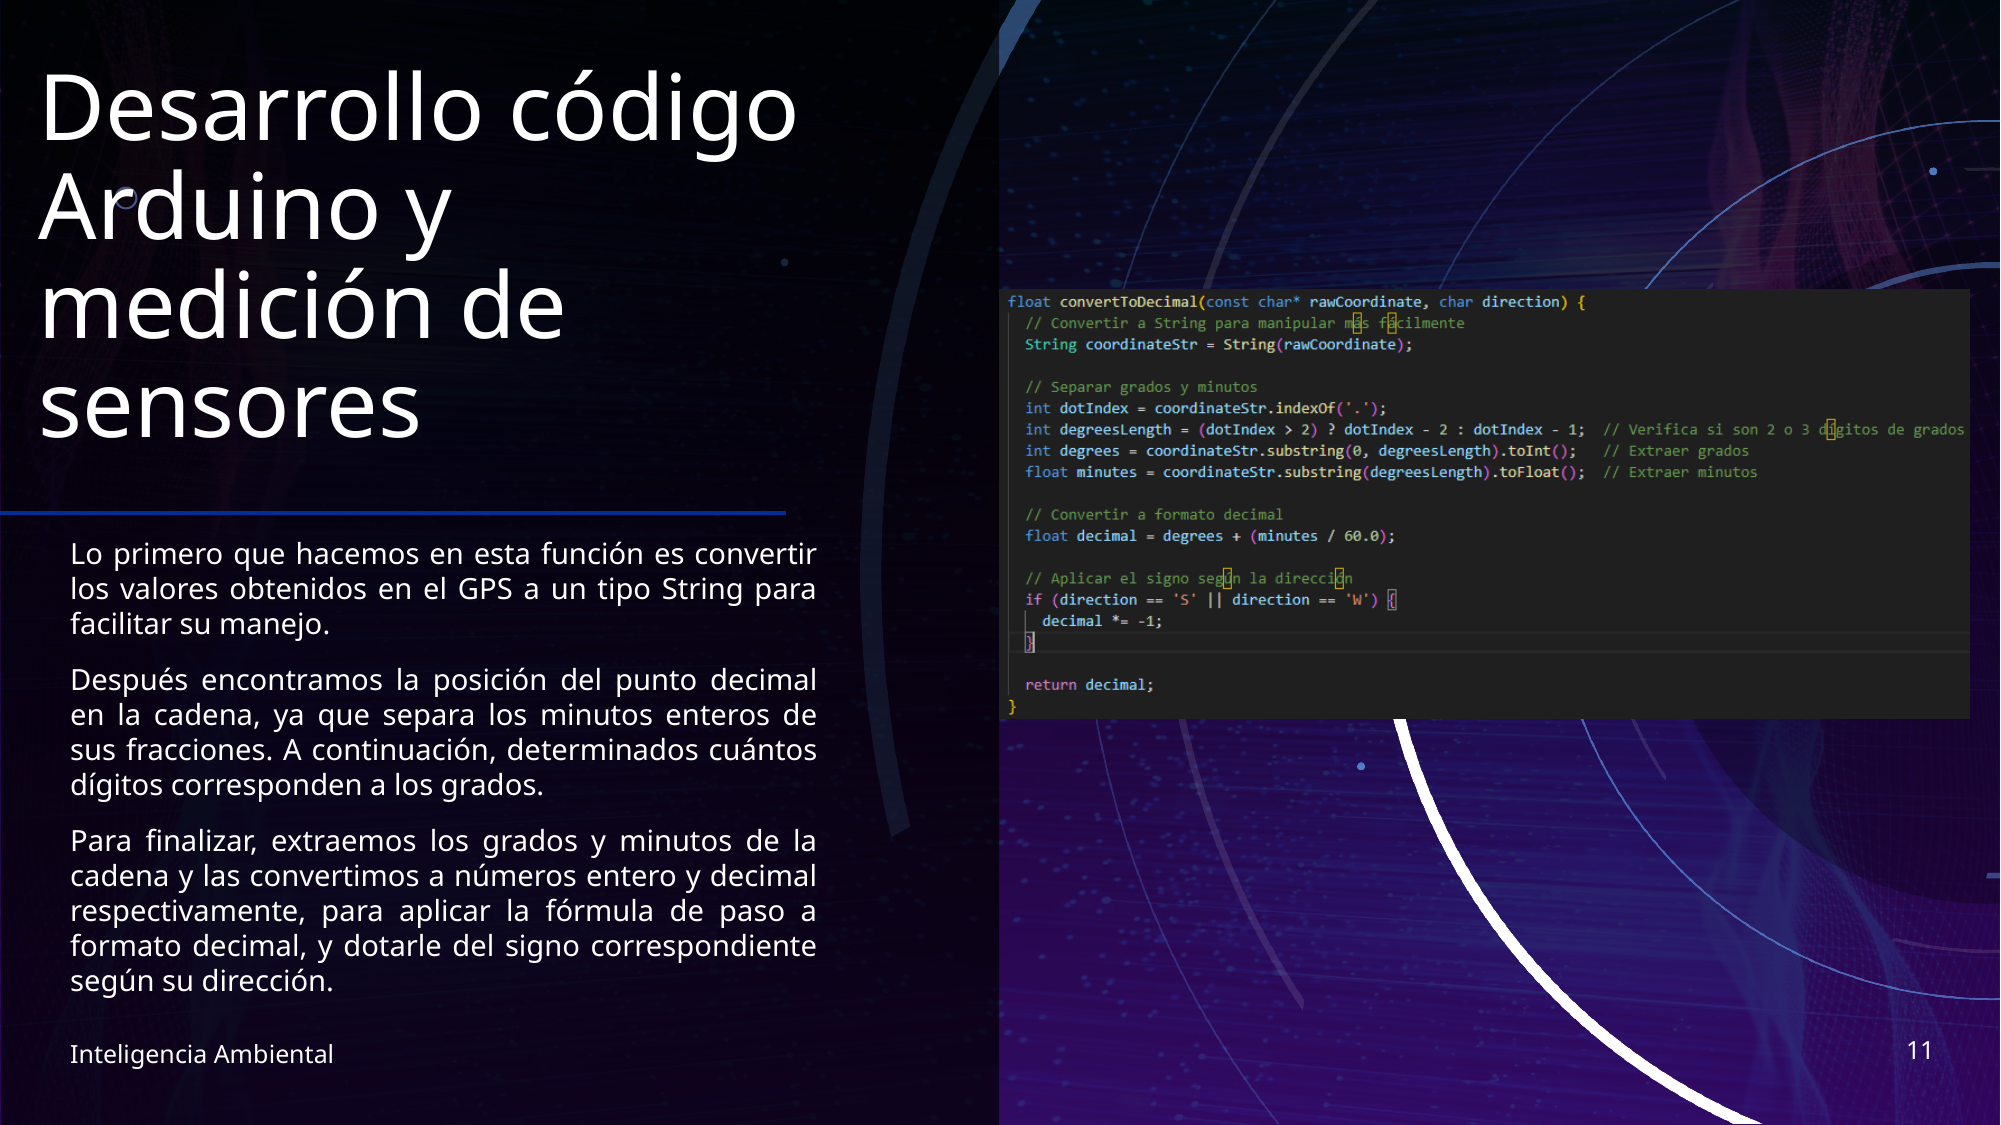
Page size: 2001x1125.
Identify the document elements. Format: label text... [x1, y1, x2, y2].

picture [731, 0, 2001, 1124]
slide_number 11 [1499, 1021, 1950, 1082]
list Lo primero que hacemos en esta función es convertir los valores obtenidos en el GPS a un tipo String para facilitar su manejo. Después encontramos la posición del punto decimal en la cadena, ya que separa los minutos enteros de sus fracciones. A continuación, determinados cuántos dígitos corresponden a los grados. Para finalizar, extraemos los grados y minutos de la cadena y las convertimos a números entero y decimal respectivamente, para aplicar la fórmula de paso a formato decimal, y dotarle del signo correspondiente según su dirección. [55, 528, 833, 992]
title Desarrollo código Arduino y medición de sensores [23, 14, 833, 505]
footer Inteligencia Ambiental [55, 1023, 731, 1084]
